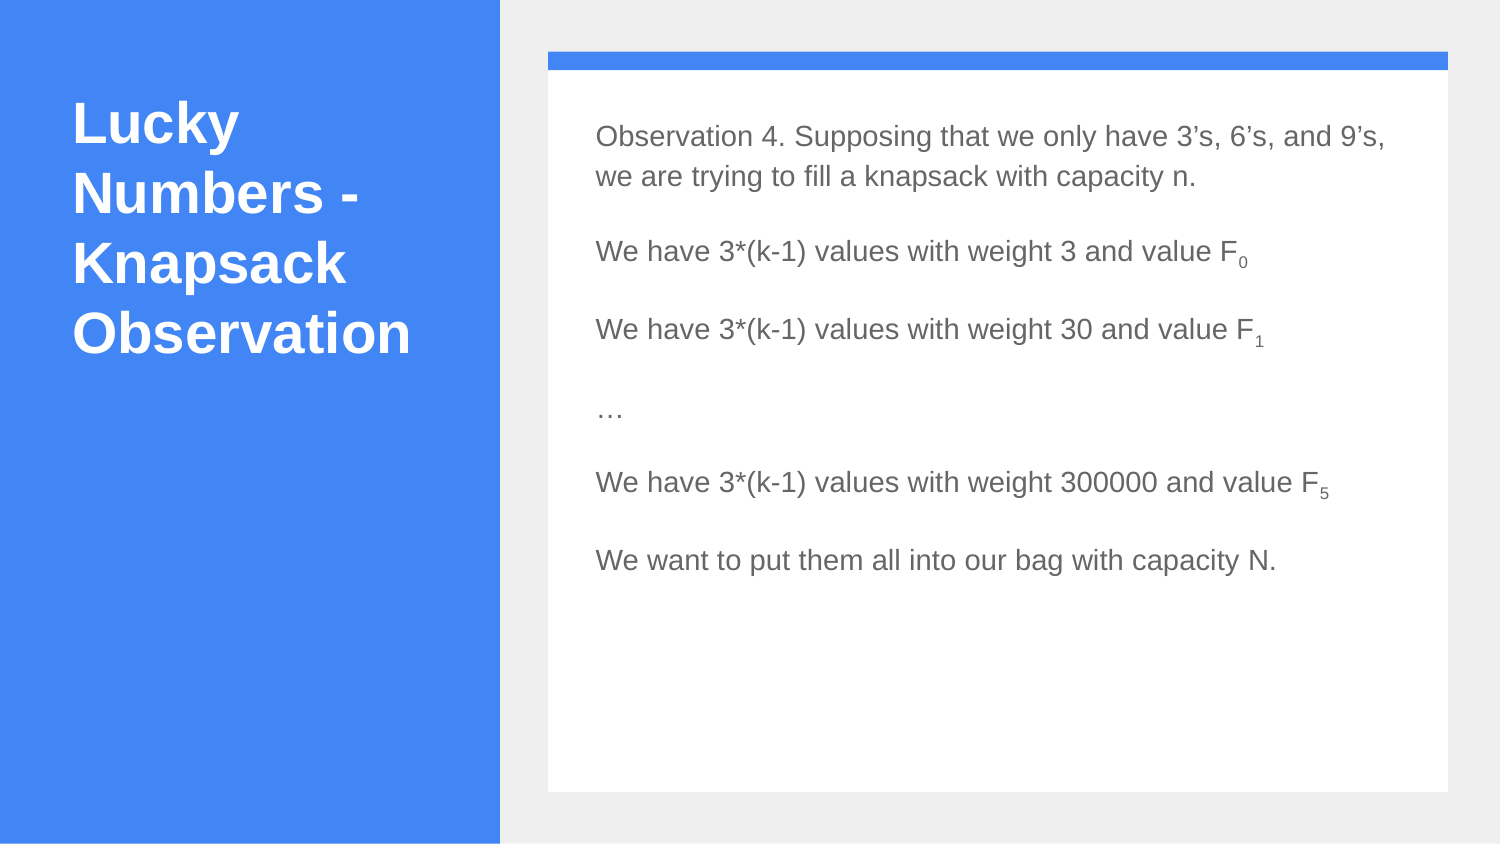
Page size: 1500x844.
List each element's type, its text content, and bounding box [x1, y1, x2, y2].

list Observation 4. Supposing that we only have 3’s, 6’s, and 9’s, we are trying to fill a knapsack with capacity n. We have 3*(k-1) values with weight 3 and value F0 We have 3*(k-1) values with weight 30 and value F1 … We have 3*(k-1) values with weight 300000 and value F5 We want to put them all into our bag with capacity N. [580, 97, 1416, 756]
title Lucky Numbers - Knapsack Observation [57, 70, 443, 792]
